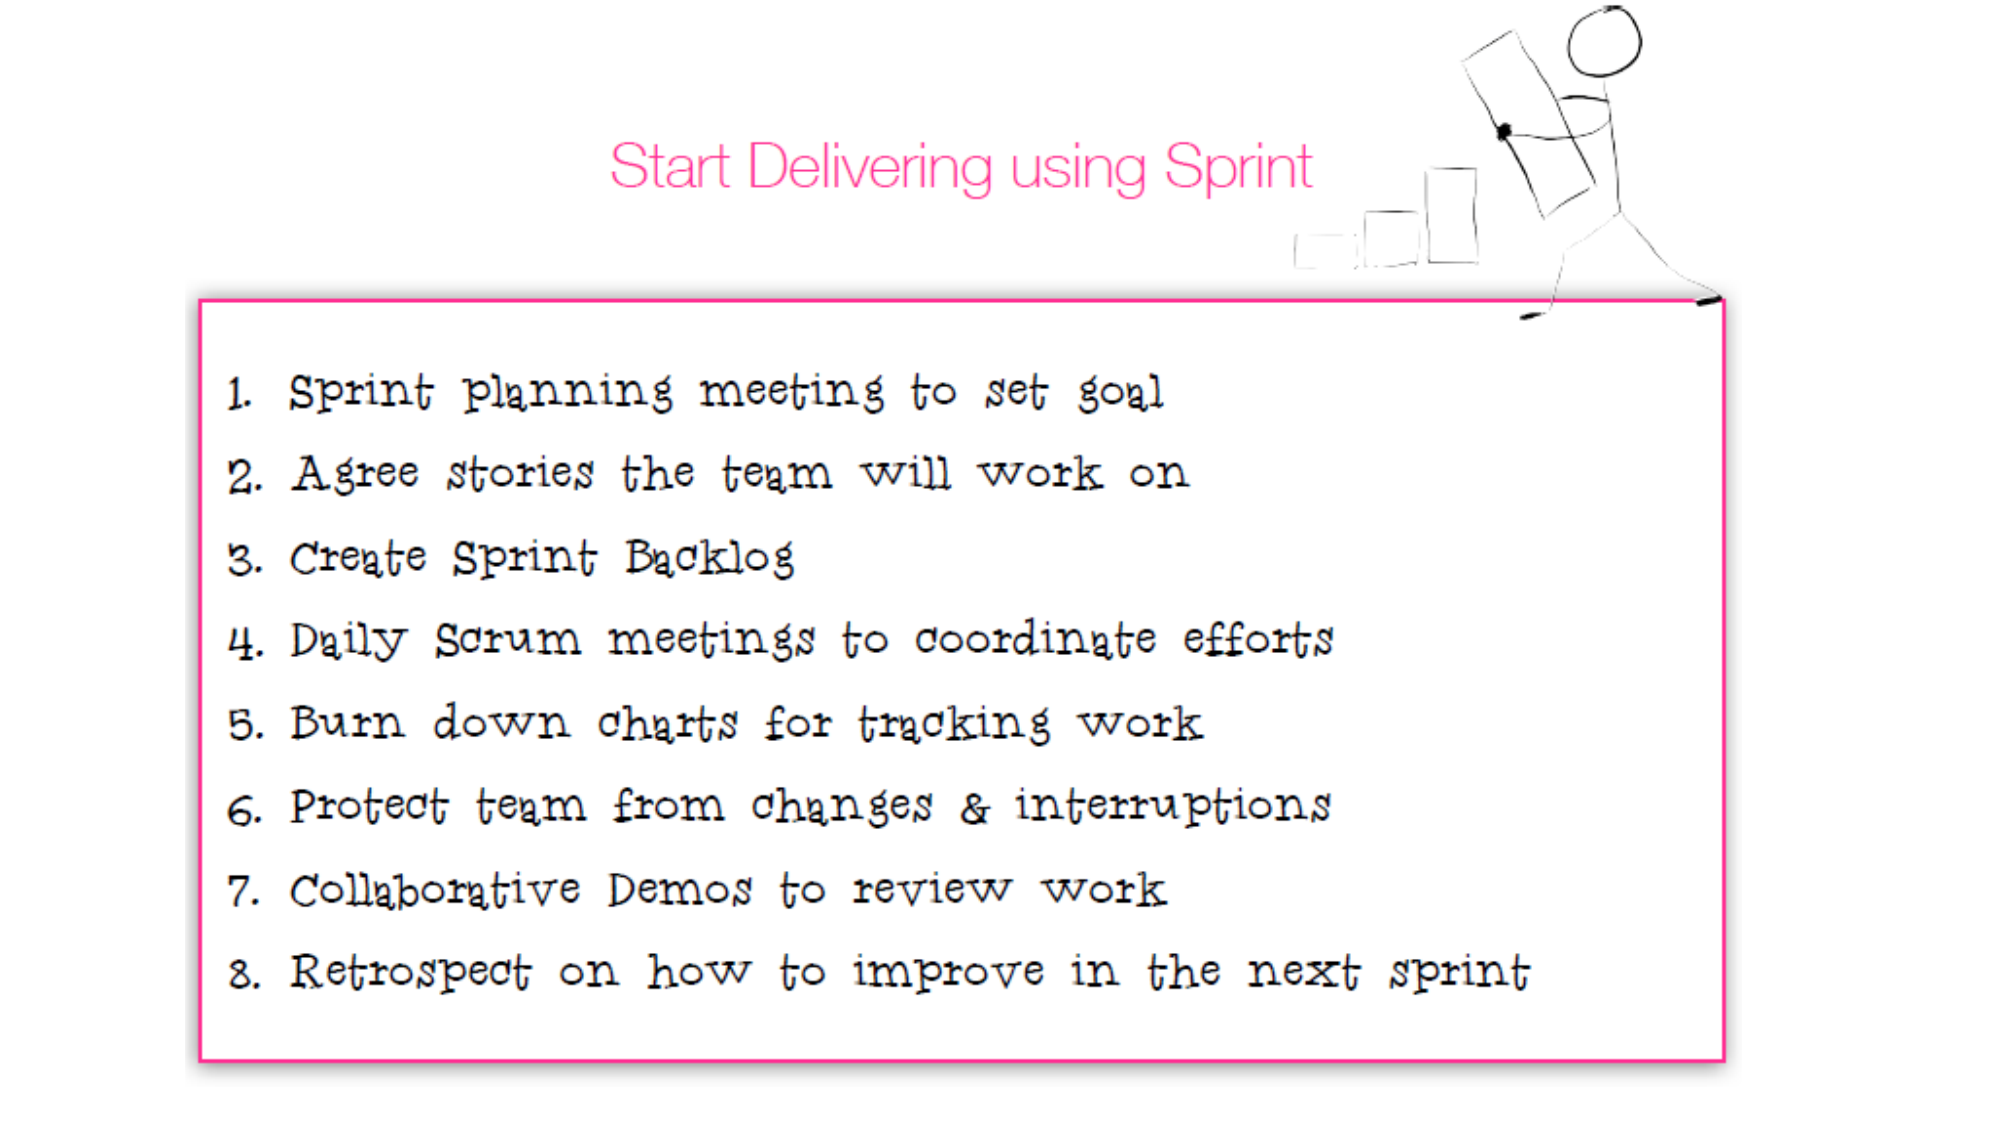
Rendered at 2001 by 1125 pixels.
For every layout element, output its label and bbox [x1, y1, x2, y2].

picture [185, 0, 1742, 1087]
